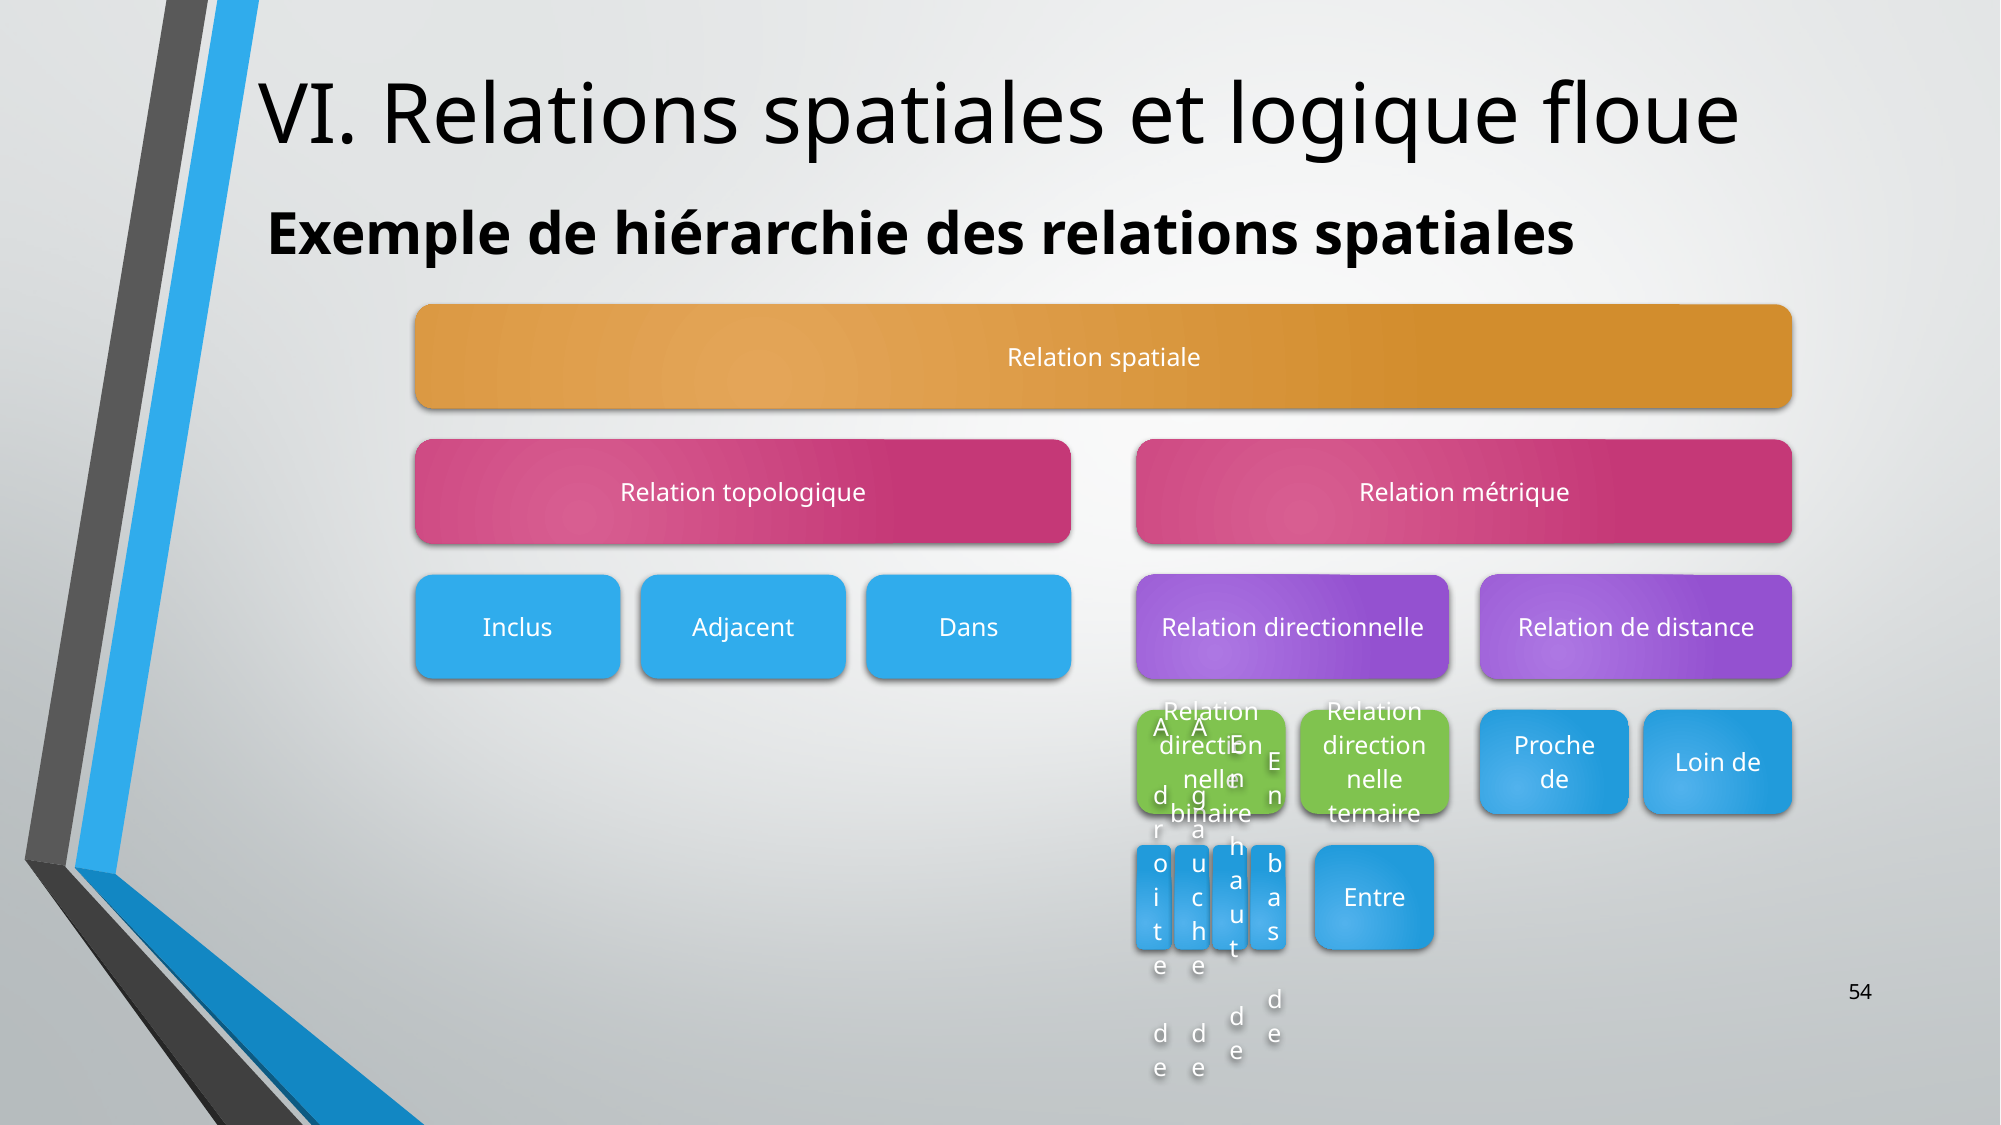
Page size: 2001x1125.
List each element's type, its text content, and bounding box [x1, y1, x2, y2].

title VI. Relations spatiales et logique floue [243, 51, 1887, 188]
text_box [243, 303, 1965, 1085]
list Exemple de hiérarchie des relations spatiales [220, 188, 2000, 1023]
